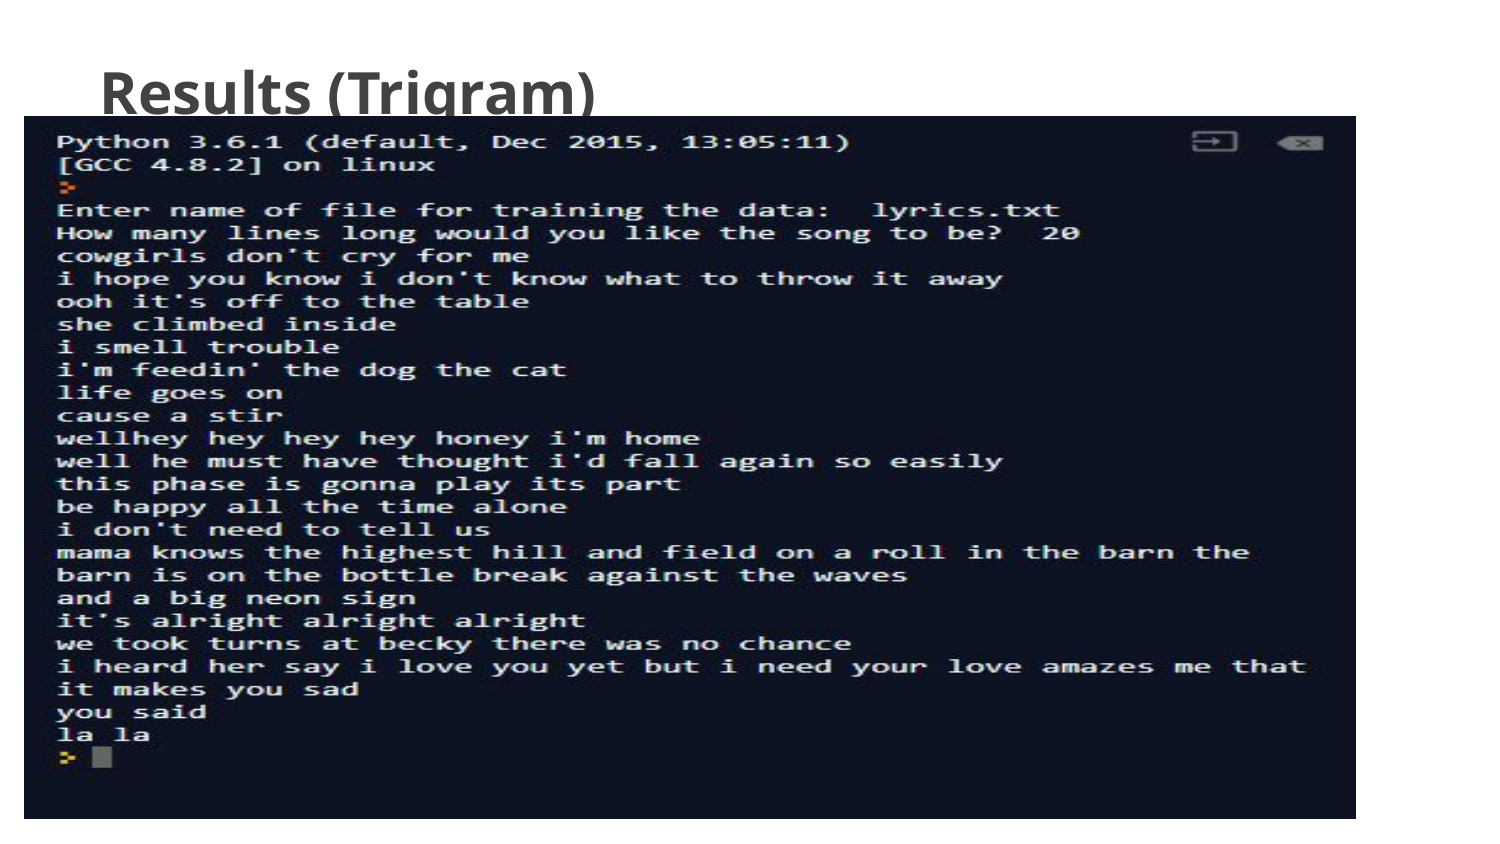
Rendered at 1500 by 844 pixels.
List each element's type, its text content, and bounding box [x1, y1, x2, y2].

picture [24, 116, 1356, 819]
title Results (Trigram) [84, 41, 870, 114]
